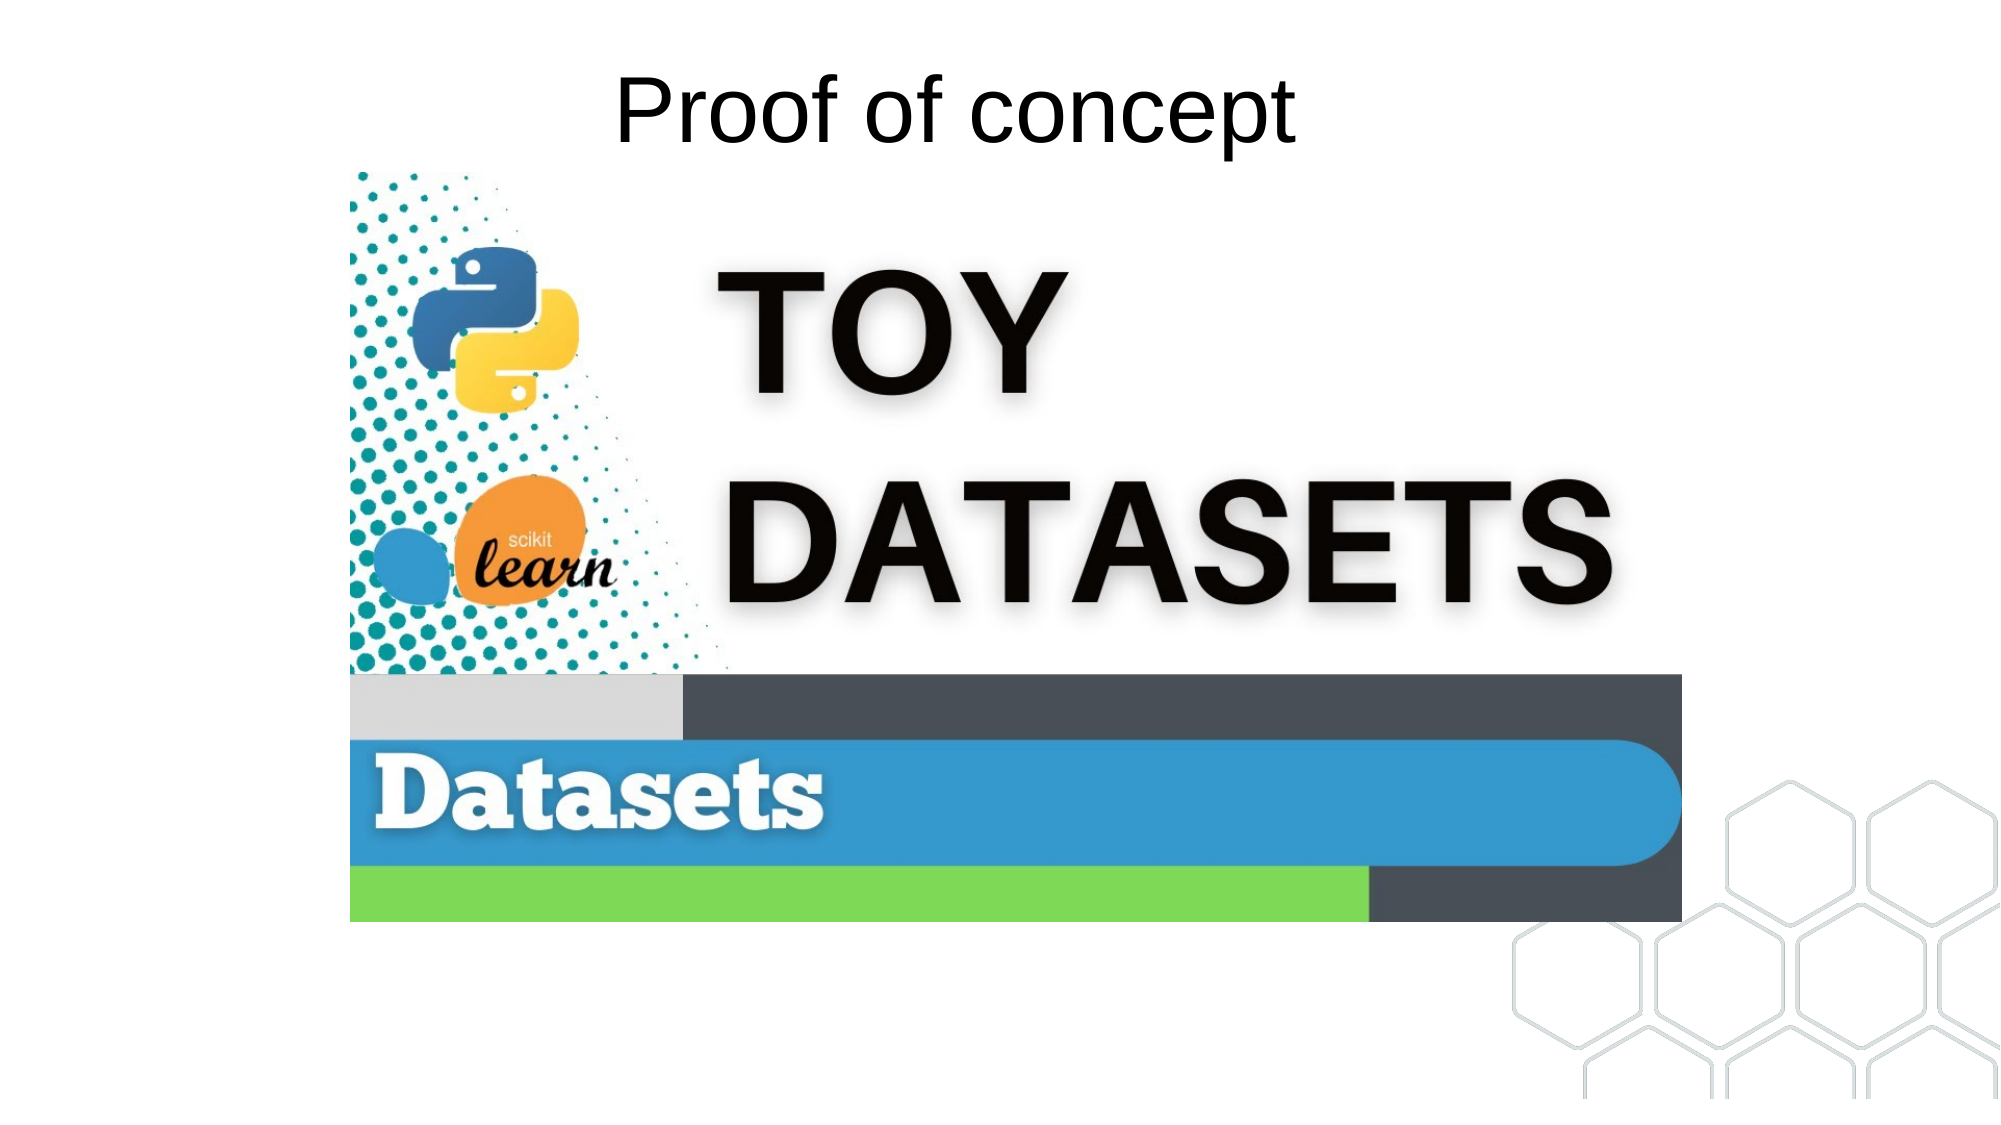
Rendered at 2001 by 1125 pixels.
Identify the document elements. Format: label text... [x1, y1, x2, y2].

picture [349, 172, 2001, 1099]
title Proof of concept [137, 59, 1775, 150]
